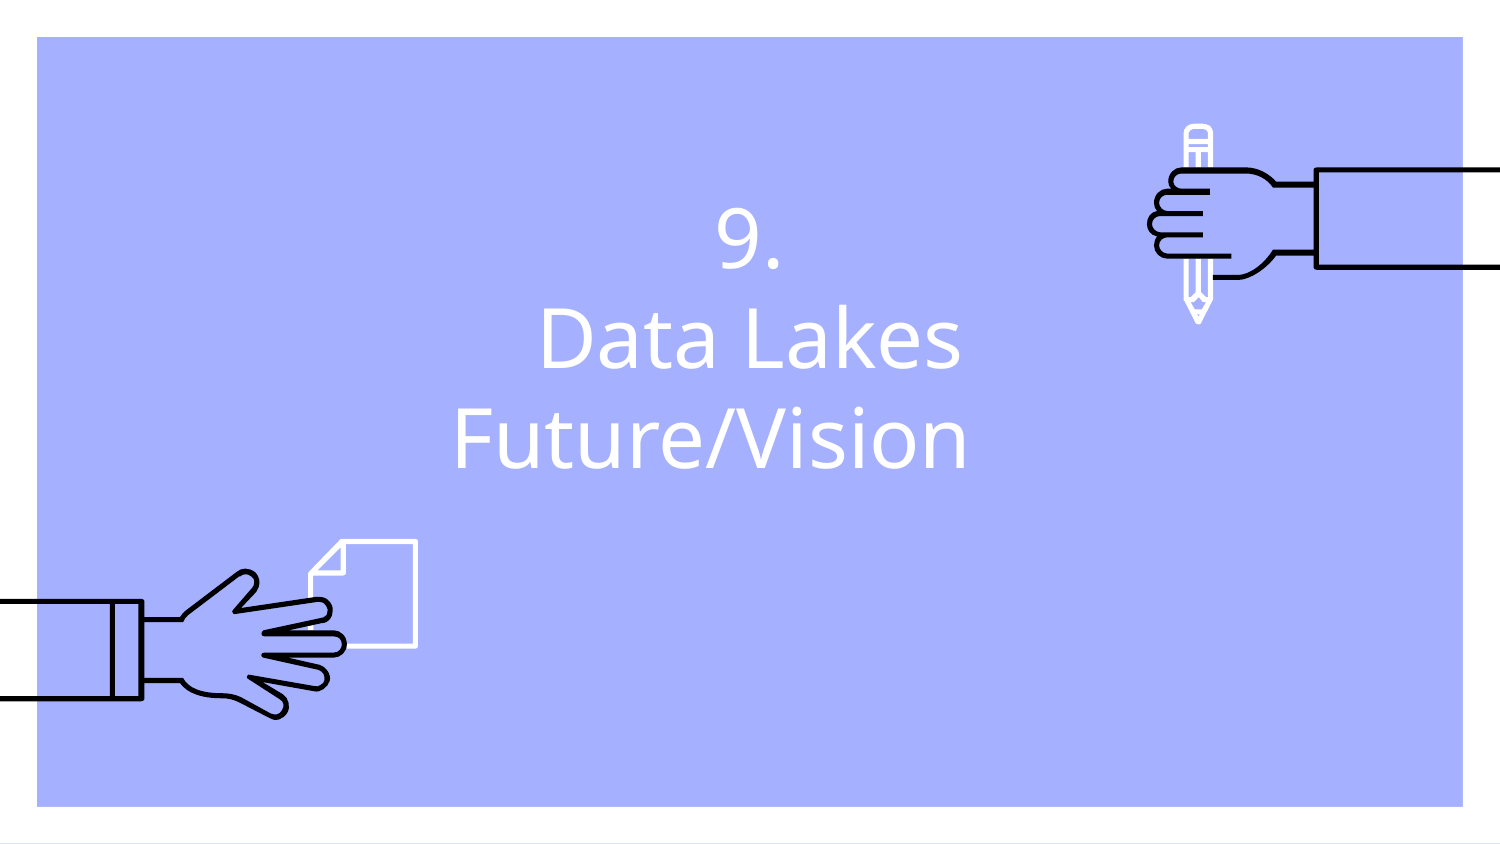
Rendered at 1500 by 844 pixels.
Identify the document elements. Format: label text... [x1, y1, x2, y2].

title 9. Data Lakes Future/Vision [430, 309, 1070, 500]
